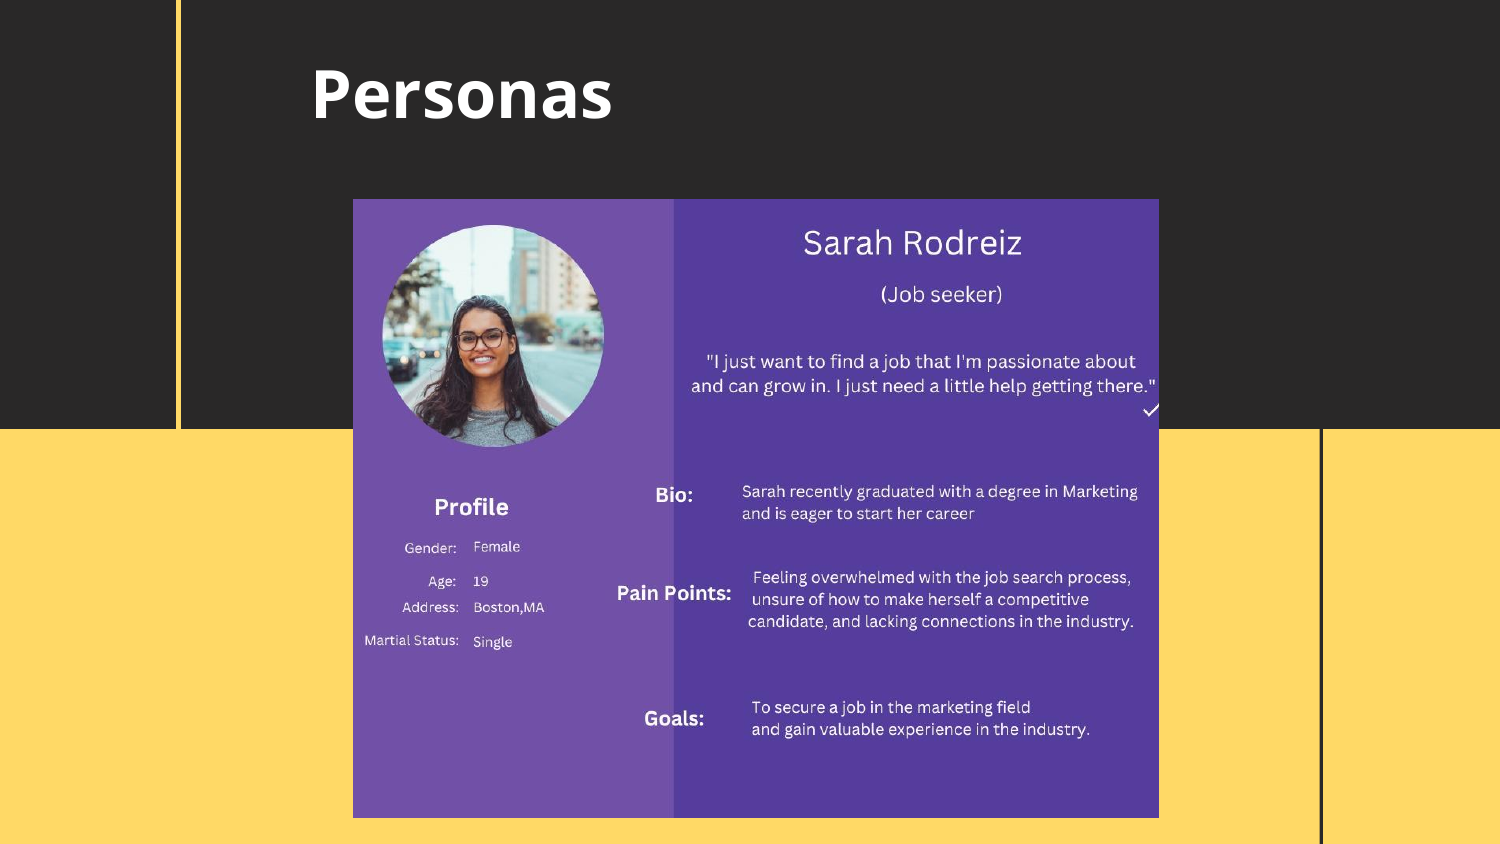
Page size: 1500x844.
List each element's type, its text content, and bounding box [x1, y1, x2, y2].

picture [352, 199, 1159, 818]
title Personas [112, 8, 812, 176]
